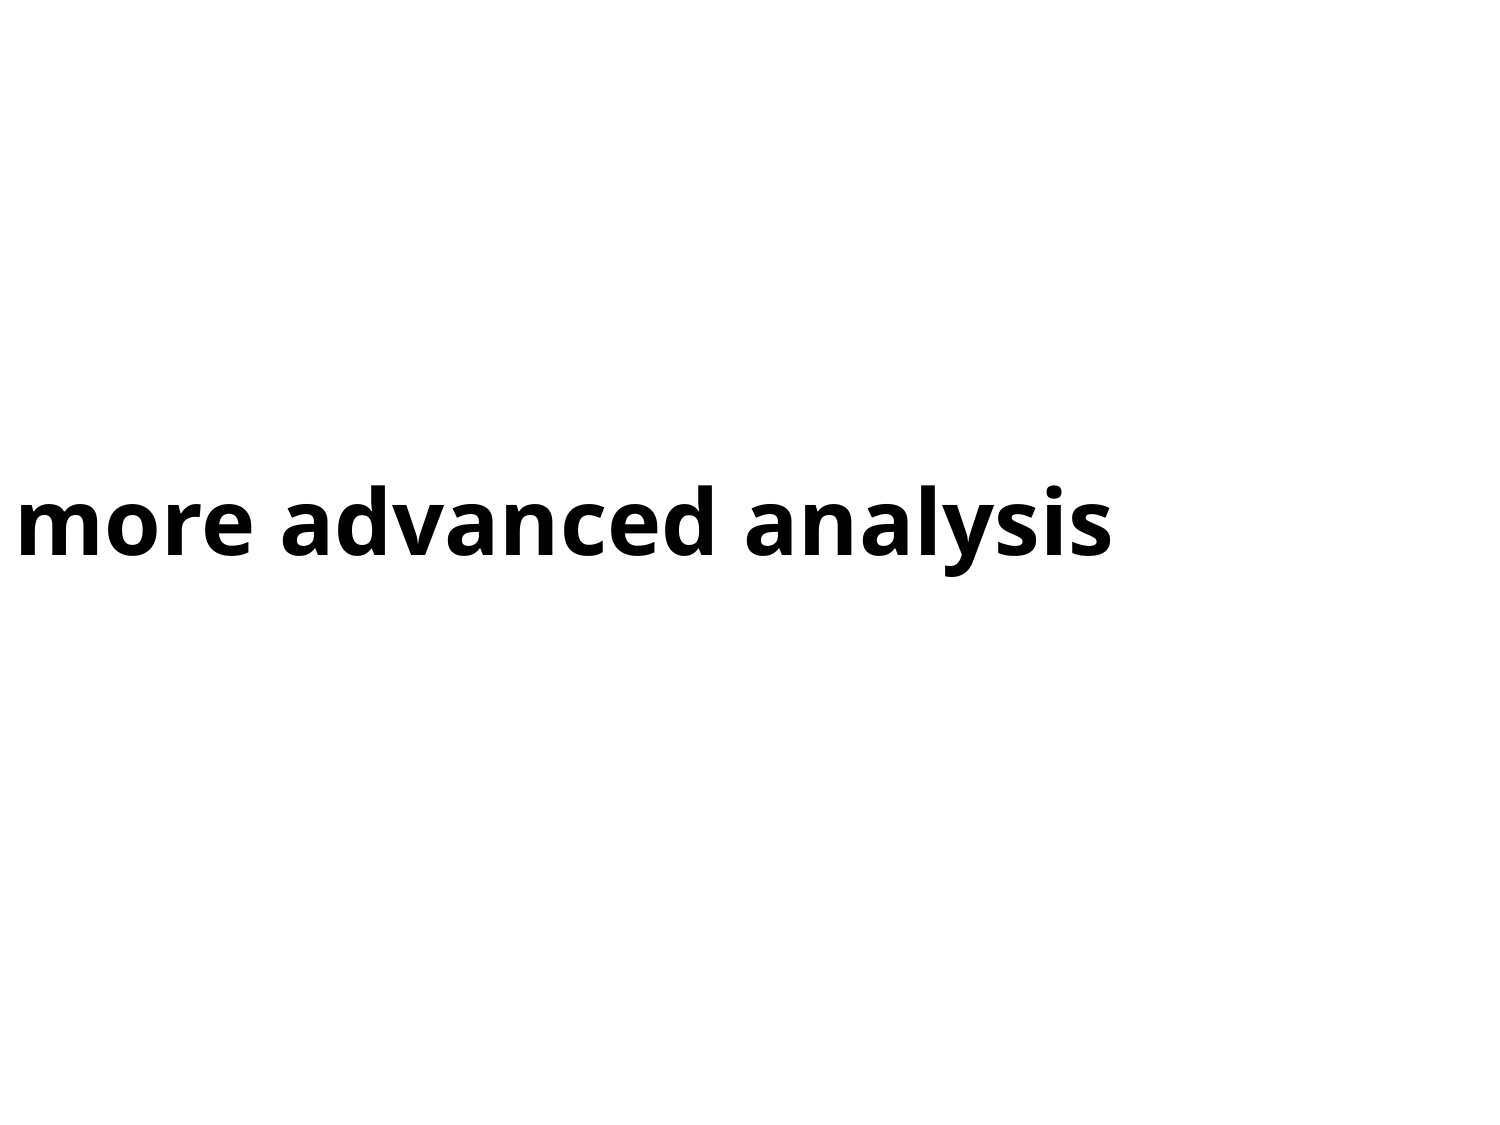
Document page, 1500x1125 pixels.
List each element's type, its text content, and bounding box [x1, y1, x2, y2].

text_box more advanced analysis [0, 425, 1500, 613]
